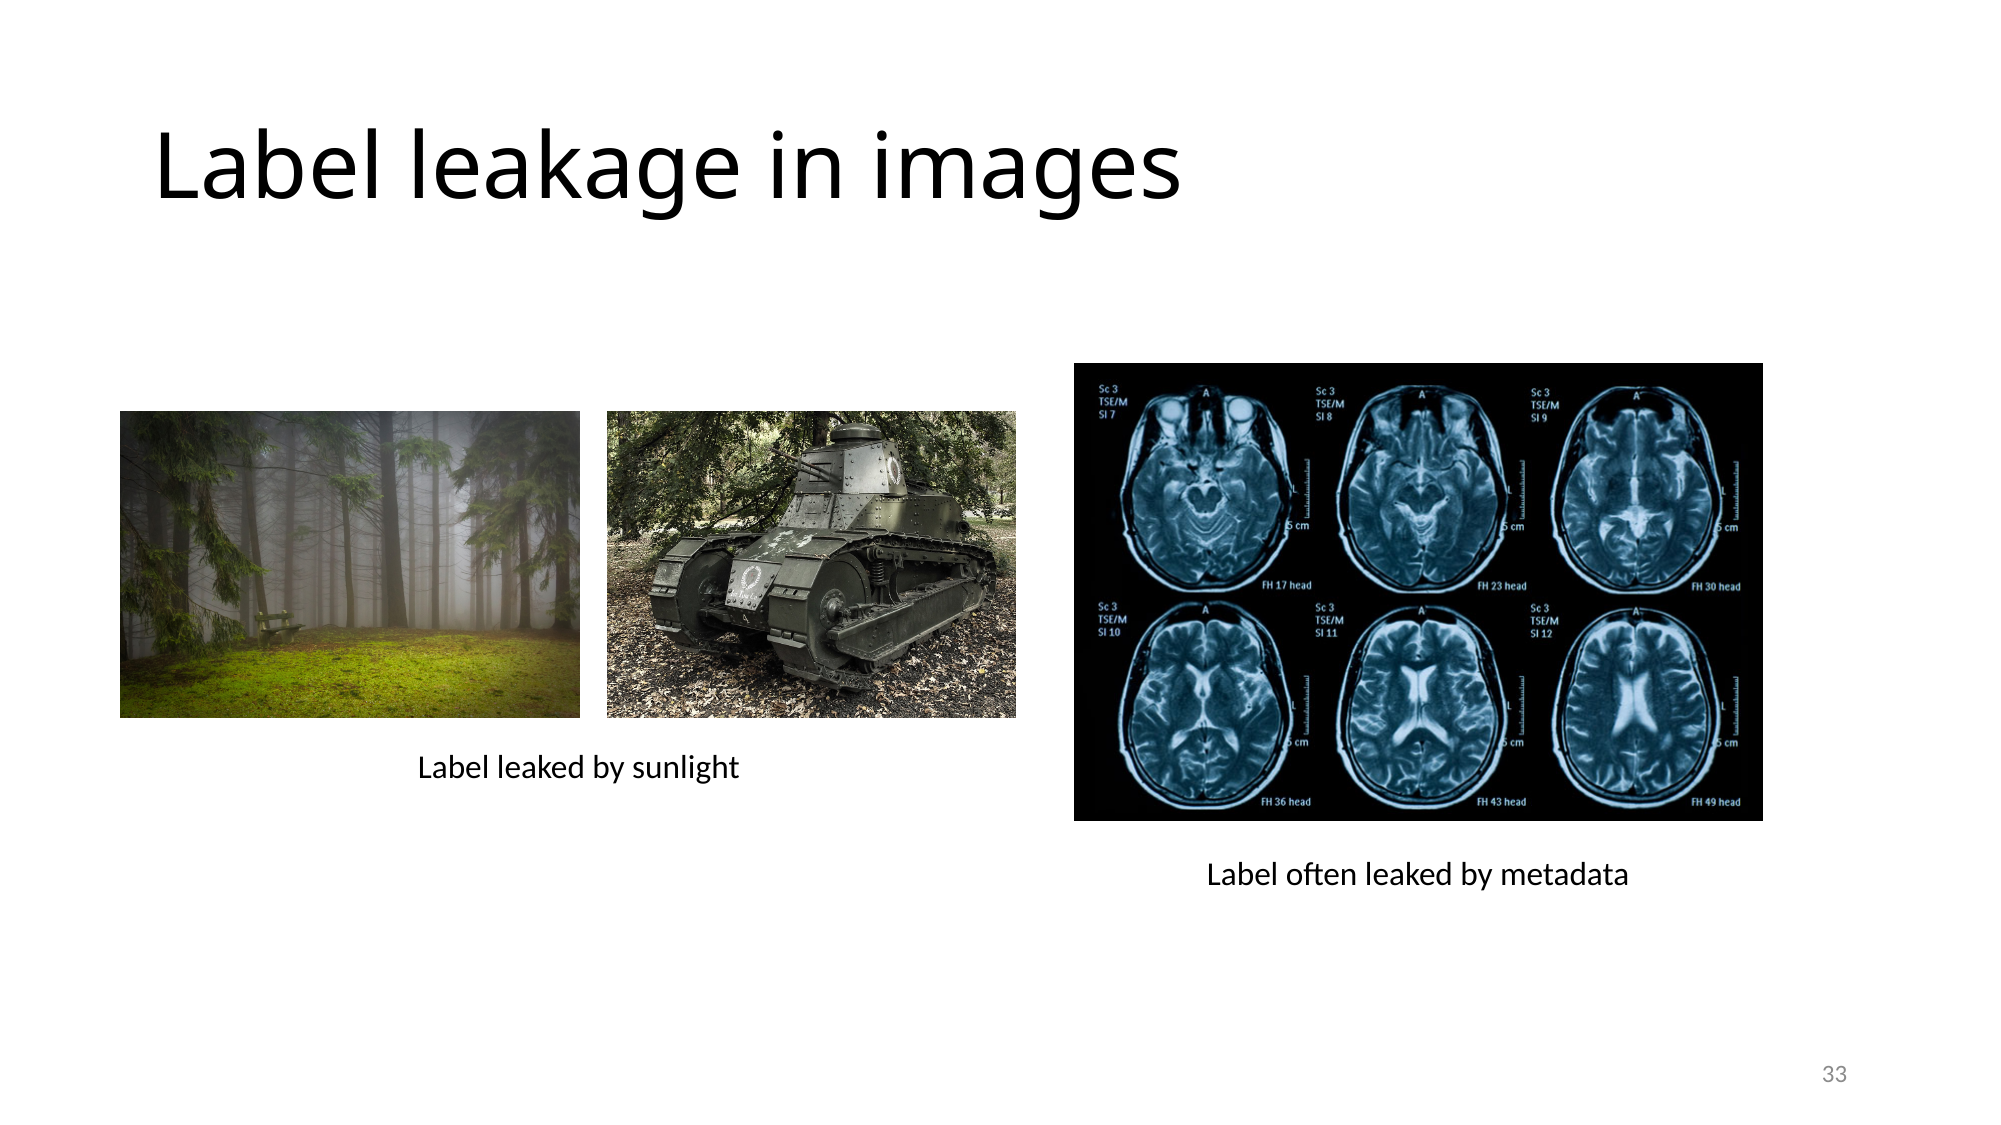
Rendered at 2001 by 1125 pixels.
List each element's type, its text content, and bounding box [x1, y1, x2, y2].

text_box Label often leaked by metadata [1192, 845, 1645, 900]
picture [607, 411, 1016, 718]
slide_number 33 [1412, 1042, 1863, 1103]
title Label leakage in images [137, 59, 1863, 278]
picture [1074, 363, 1763, 821]
picture [120, 411, 580, 718]
text_box Label leaked by sunlight [403, 738, 756, 793]
